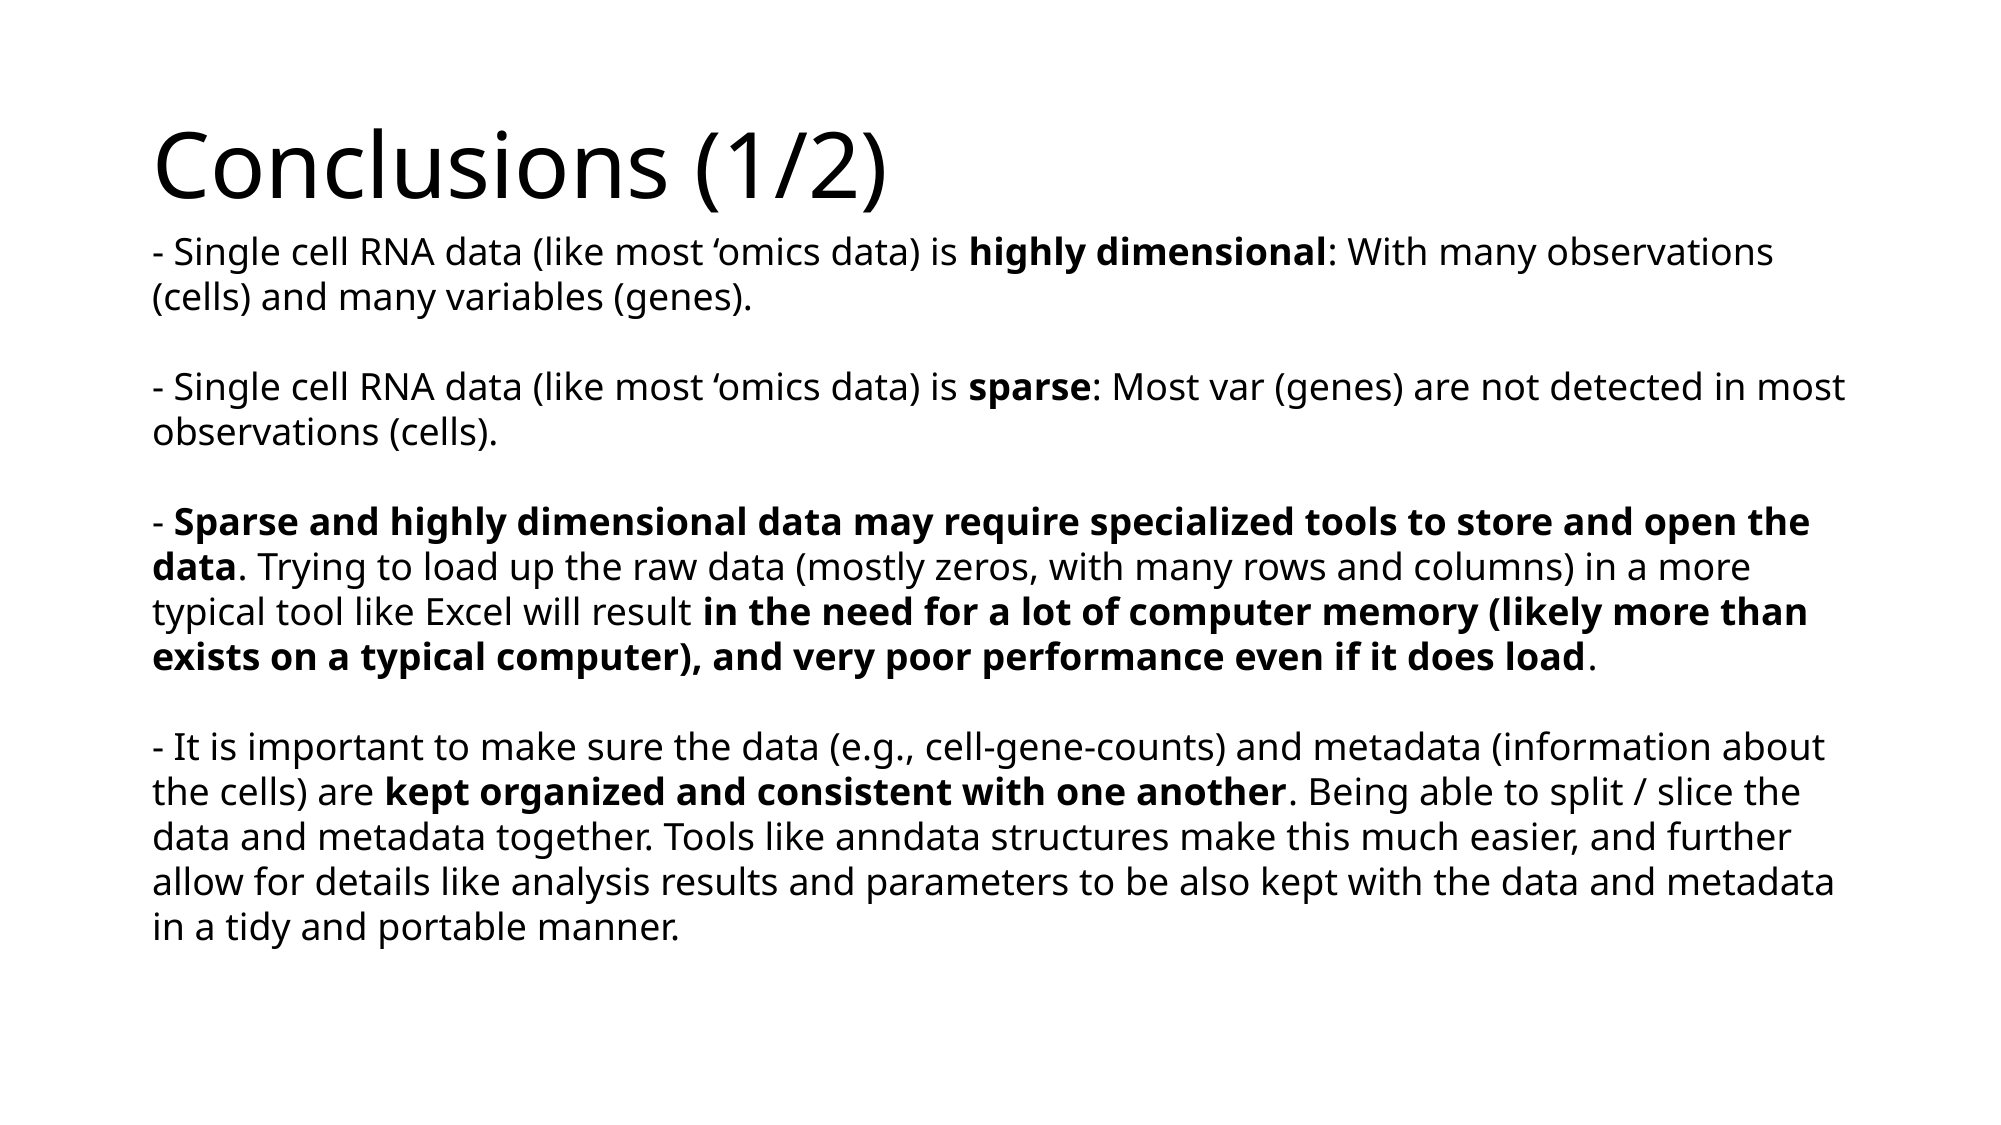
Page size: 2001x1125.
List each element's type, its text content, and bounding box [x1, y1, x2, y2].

text_box - Single cell RNA data (like most ‘omics data) is highly dimensional: With many observations (cells) and many variables (genes). - Single cell RNA data (like most ‘omics data) is sparse: Most var (genes) are not detected in most observations (cells). - Sparse and highly dimensional data may require specialized tools to store and open the data. Trying to load up the raw data (mostly zeros, with many rows and columns) in a more typical tool like Excel will result in the need for a lot of computer memory (likely more than exists on a typical computer), and very poor performance even if it does load. - It is important to make sure the data (e.g., cell-gene-counts) and metadata (information about the cells) are kept organized and consistent with one another. Being able to split / slice the data and metadata together. Tools like anndata structures make this much easier, and further allow for details like analysis results and parameters to be also kept with the data and metadata in a tidy and portable manner. [137, 220, 1863, 956]
title Conclusions (1/2) [137, 59, 1863, 220]
